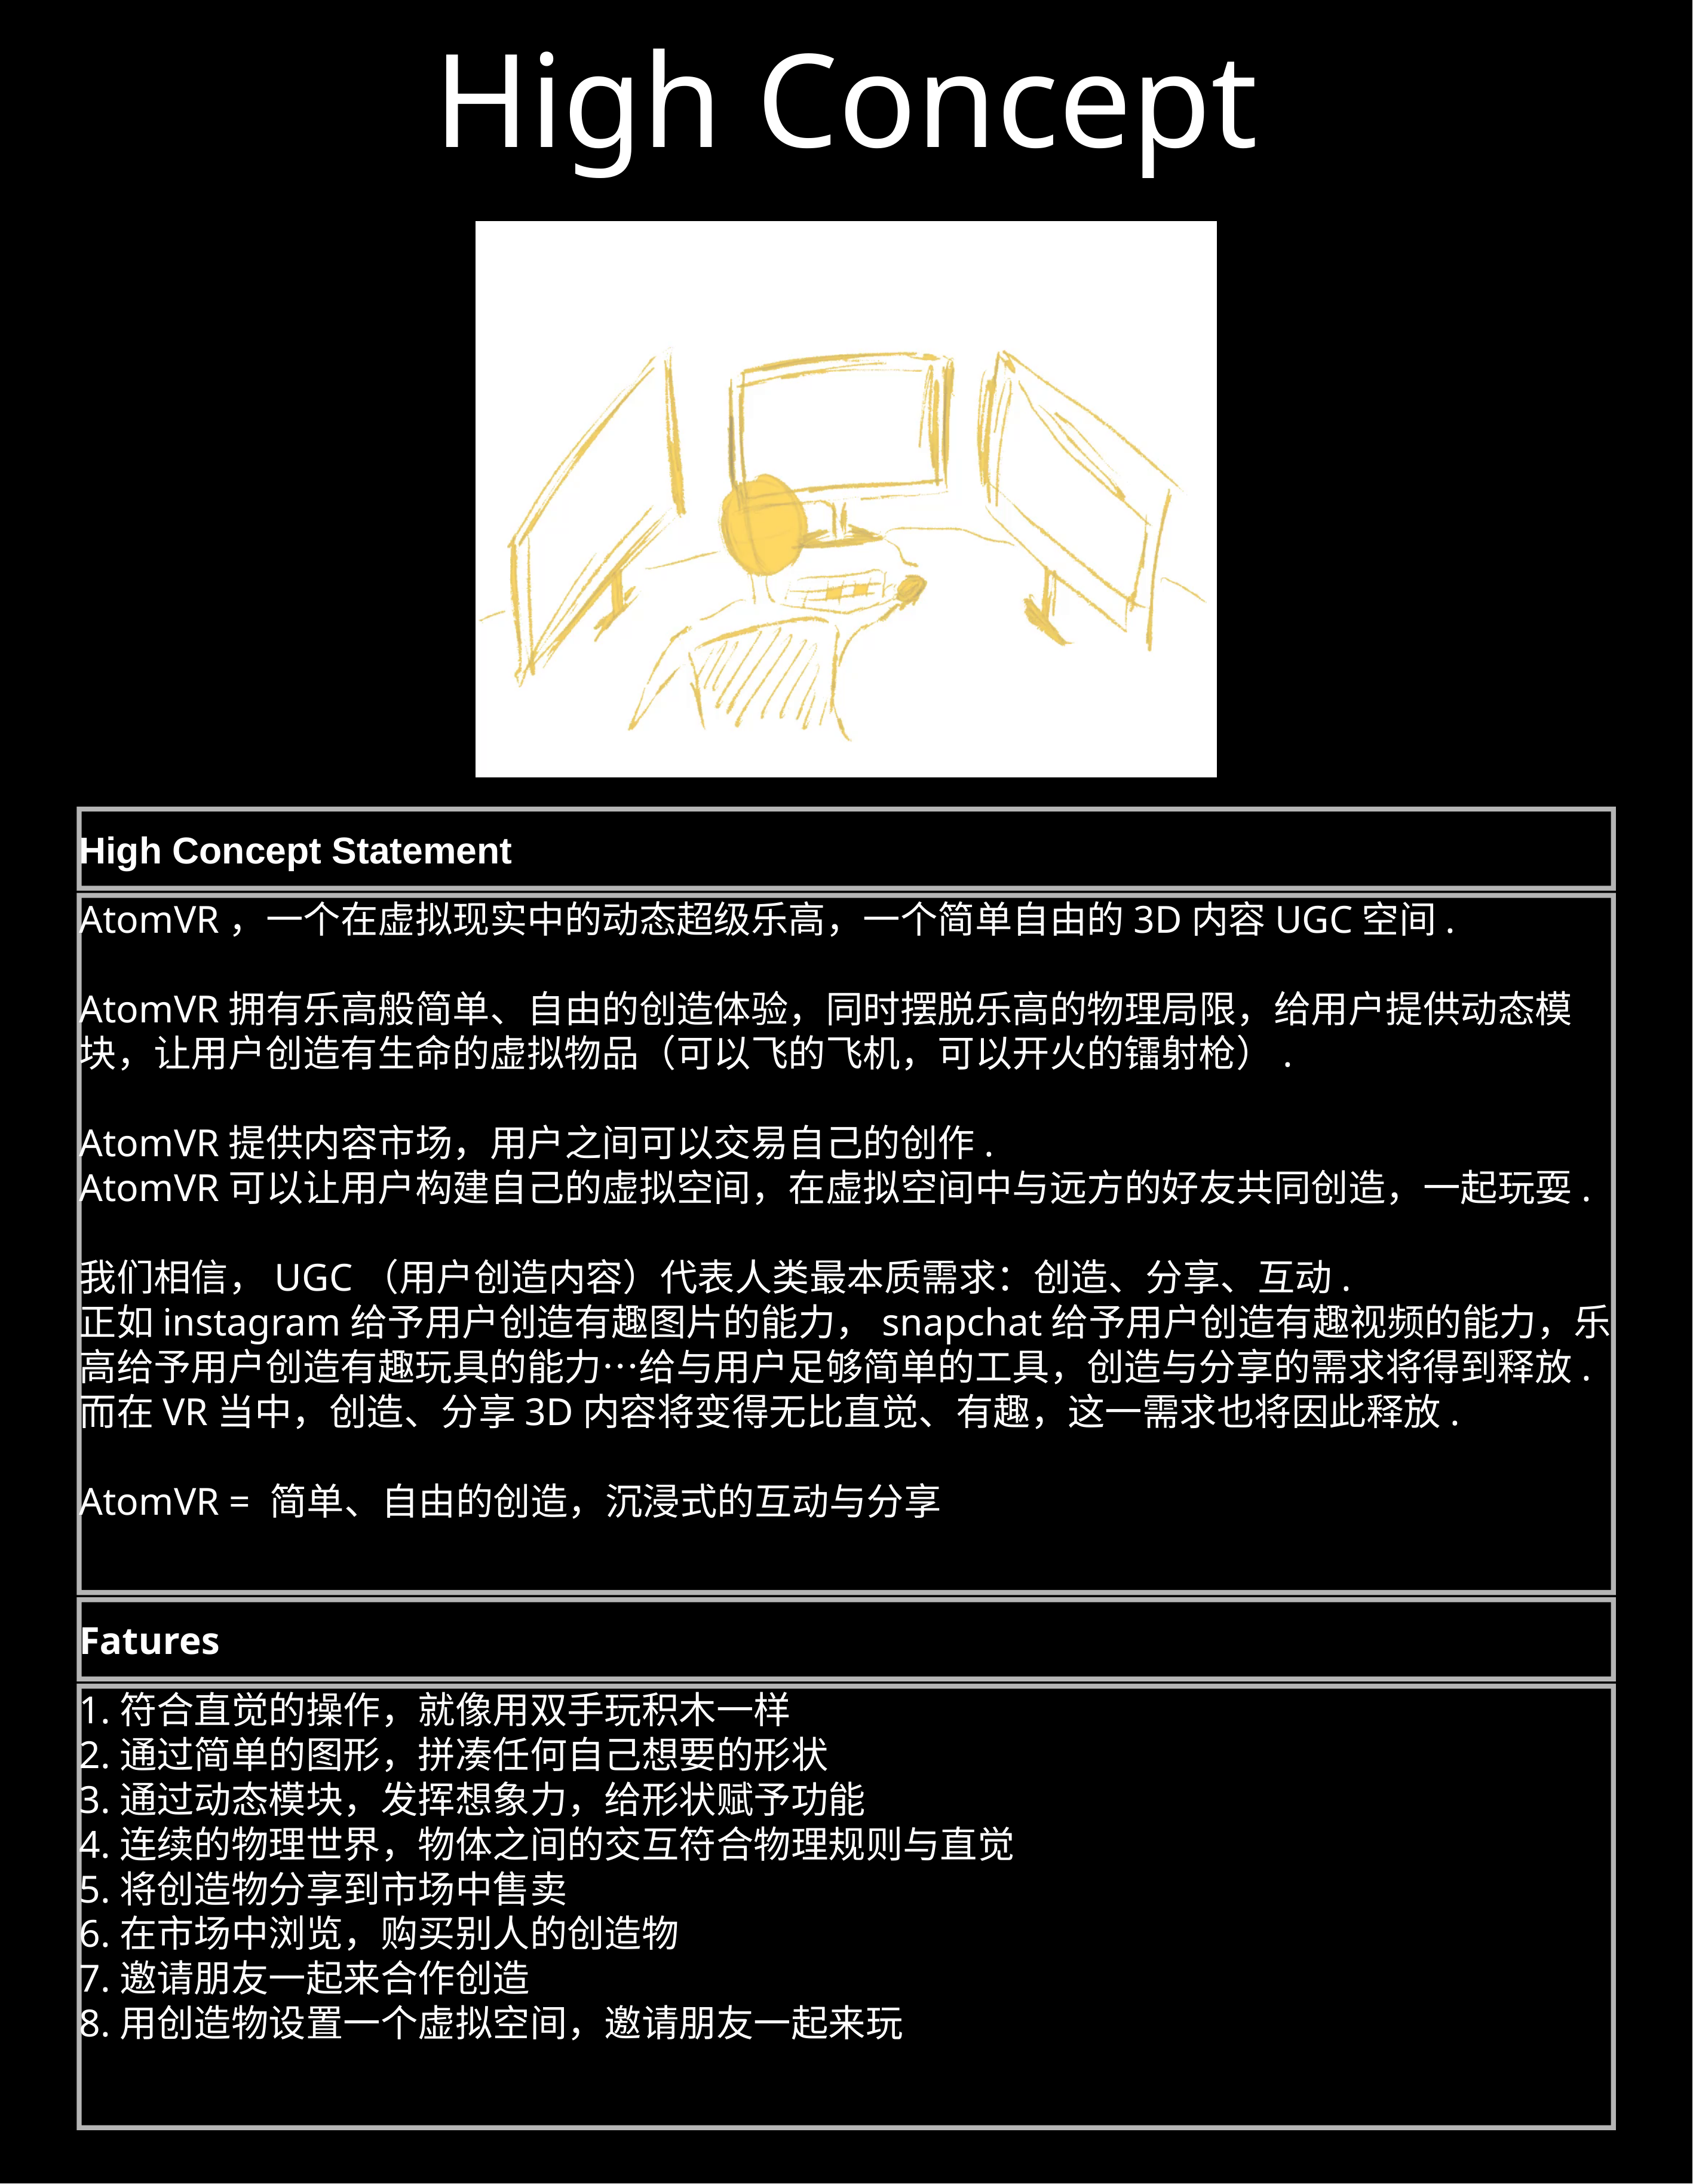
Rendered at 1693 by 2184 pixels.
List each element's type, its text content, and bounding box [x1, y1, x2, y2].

title High Concept [188, 0, 1505, 192]
text_box Fatures [79, 1600, 1614, 1679]
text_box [475, 220, 1217, 778]
text_box 1.符合直觉的操作，就像用双手玩积木一样 2.通过简单的图形，拼凑任何自己想要的形状 3.通过动态模块，发挥想象力，给形状赋予功能 4.连续的物理世界，物体之间的交互符合物理规则与直觉 5.将创造物分享到市场中售卖 6.在市场中浏览，购买别人的创造物 7.邀请朋友一起来合作创造 8.用创造物设置一个虚拟空间，邀请朋友一起来玩 [79, 1686, 1614, 2128]
text_box High Concept Statement [79, 808, 1614, 889]
text_box AtomVR，一个在虚拟现实中的动态超级乐高，一个简单自由的3D内容UGC空间. AtomVR拥有乐高般简单、自由的创造体验，同时摆脱乐高的物理局限，给用户提供动态模块，让用户创造有生命的虚拟物品（可以飞的飞机，可以开火的镭射枪）. AtomVR提供内容市场，用户之间可以交易自己的创作. AtomVR可以让用户构建自己的虚拟空间，在虚拟空间中与远方的好友共同创造，一起玩耍. 我们相信，UGC（用户创造内容）代表人类最本质需求：创造、分享、互动. 正如instagram给予用户创造有趣图片的能力，snapchat给予用户创造有趣视频的能力，乐高给予用户创造有趣玩具的能力…给与用户足够简单的工具，创造与分享的需求将得到释放. 而在VR当中，创造、分享3D内容将变得无比直觉、有趣，这一需求也将因此释放. AtomVR = 简单、自由的创造，沉浸式的互动与分享 [79, 895, 1614, 1593]
